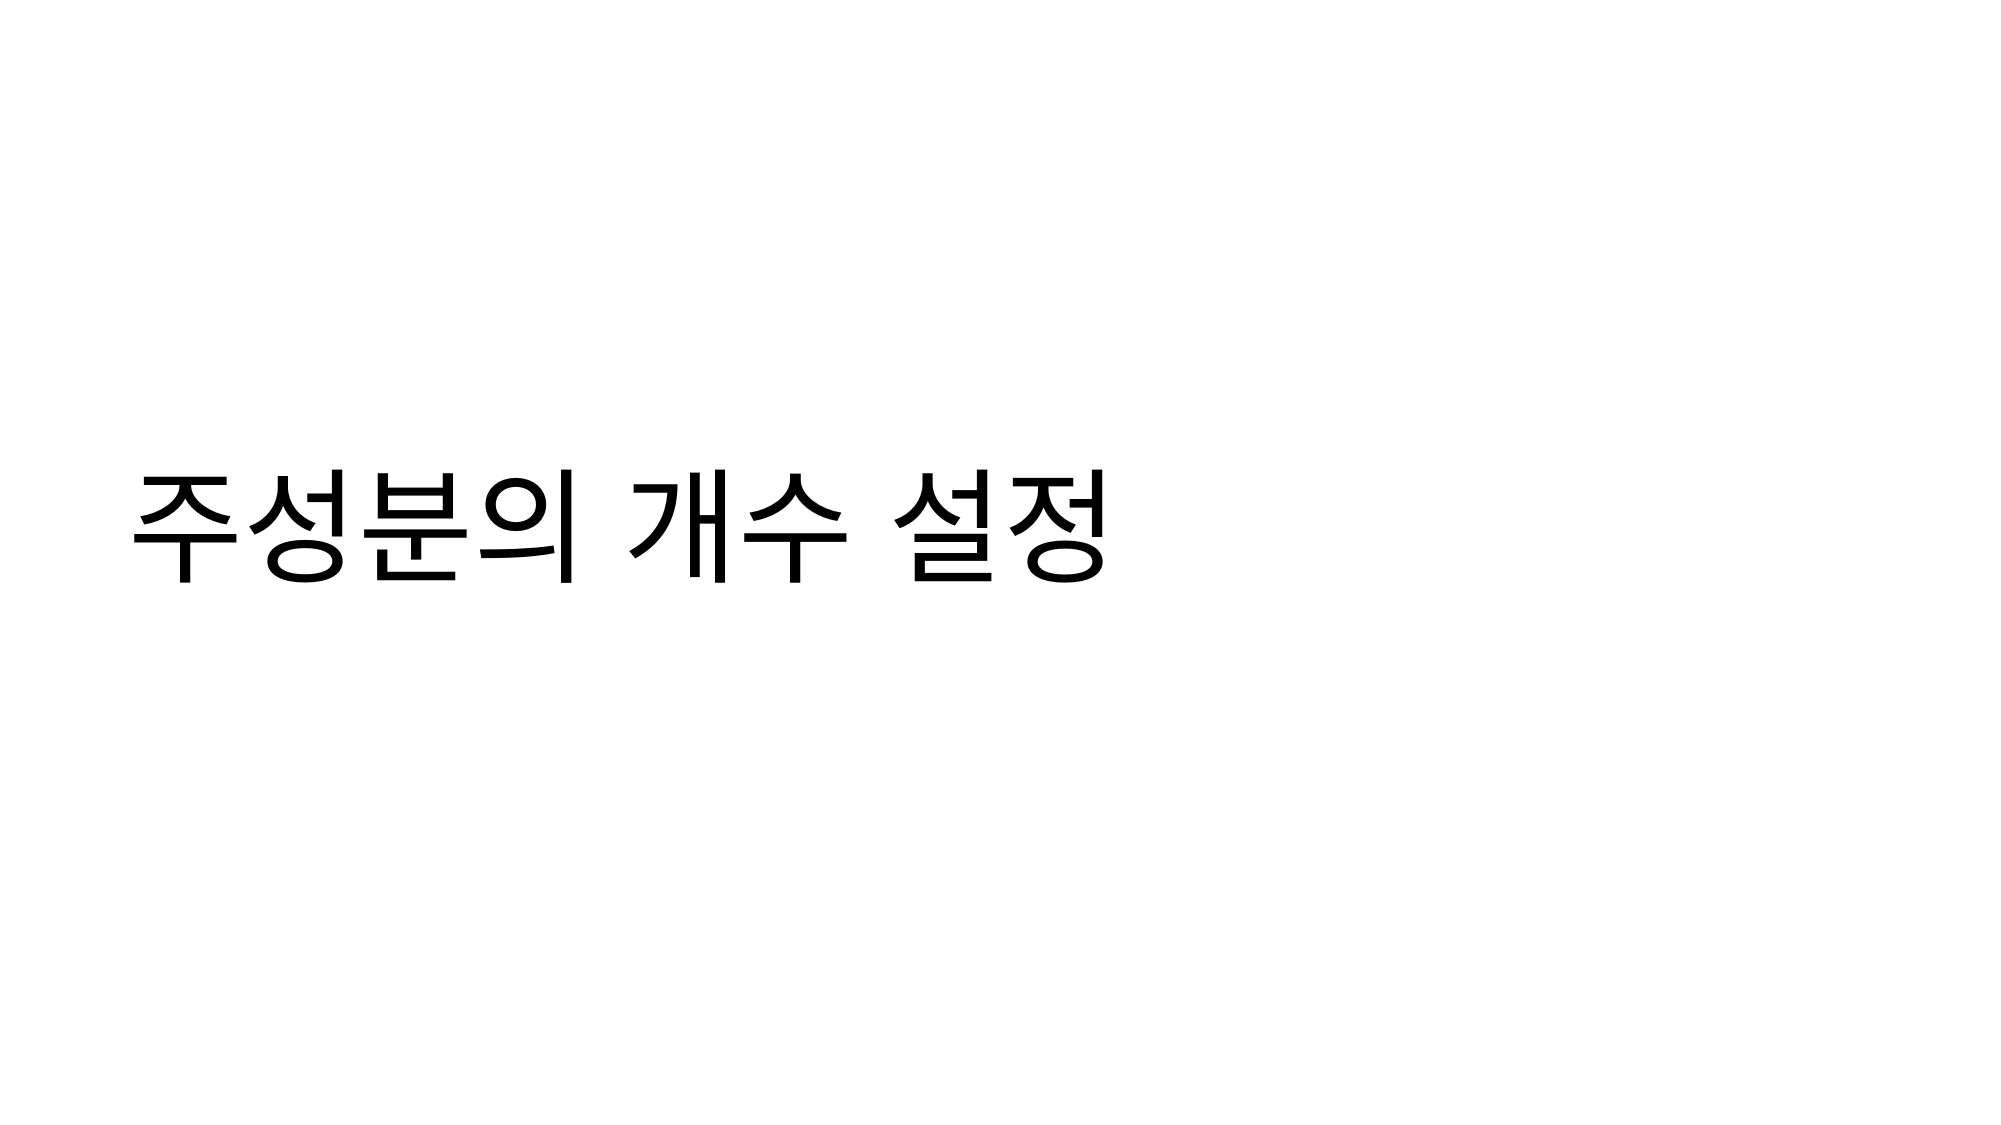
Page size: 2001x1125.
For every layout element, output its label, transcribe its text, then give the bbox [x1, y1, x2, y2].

text_box 주성분의 개수 설정 [113, 458, 1892, 605]
